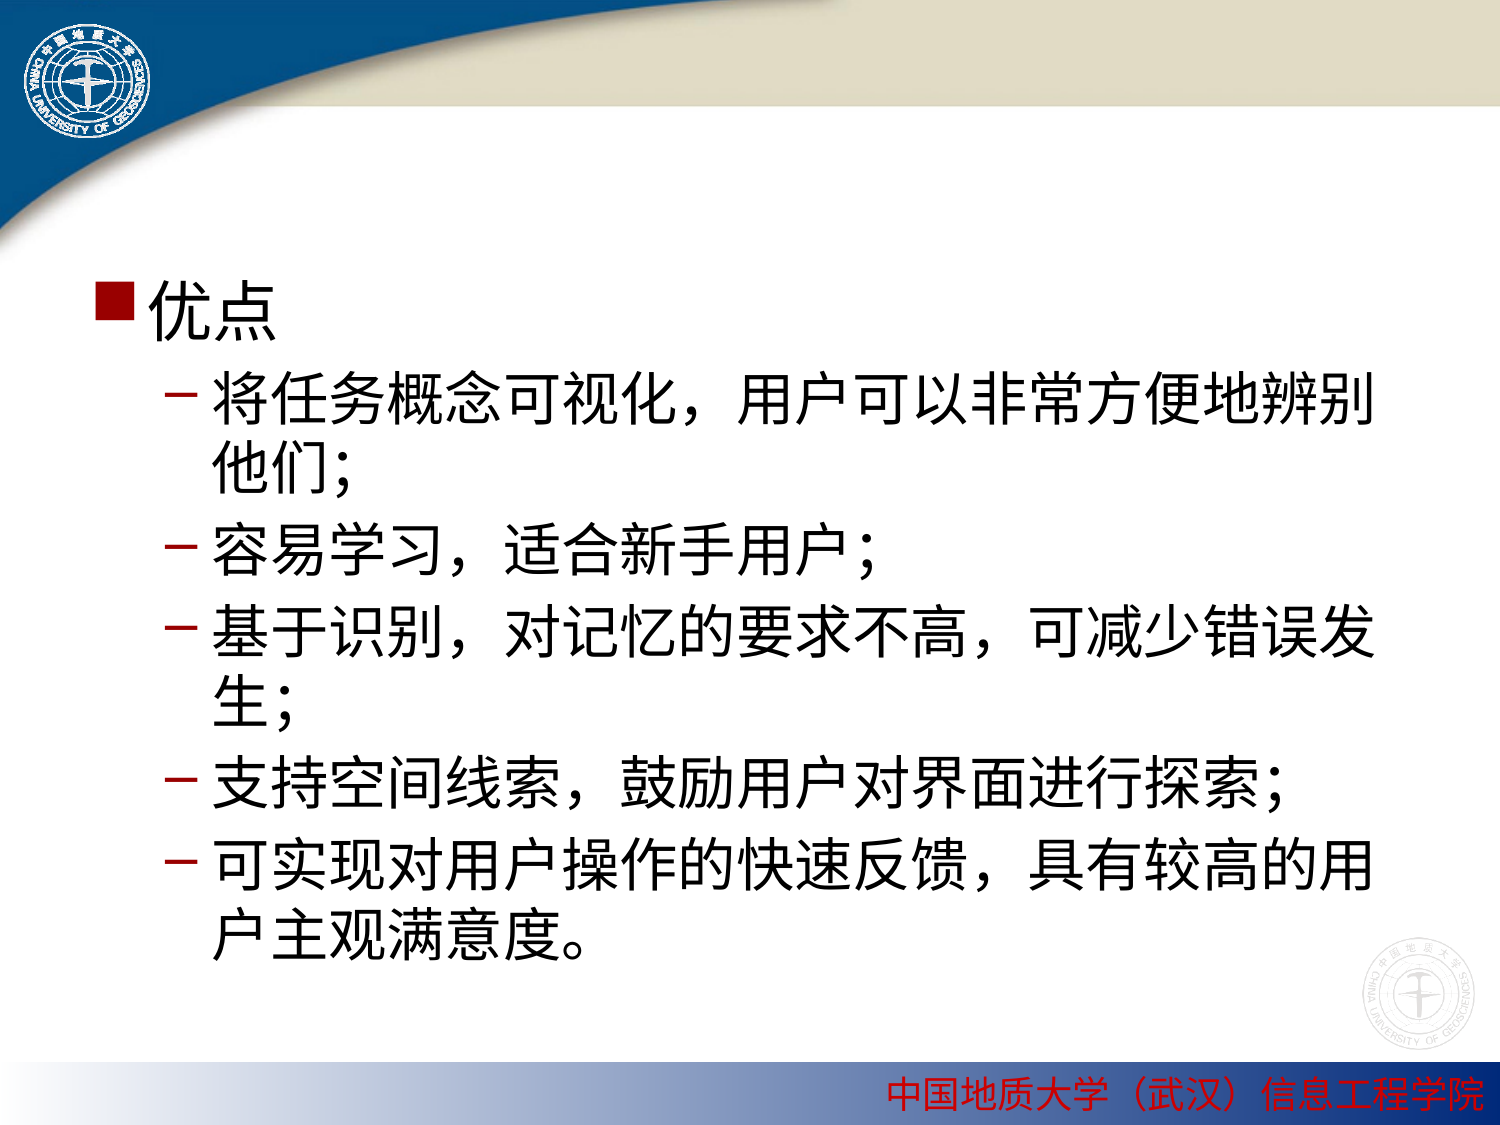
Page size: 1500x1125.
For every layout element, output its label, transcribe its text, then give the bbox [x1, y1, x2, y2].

picture [0, 0, 1500, 1062]
list 优点 将任务概念可视化，用户可以非常方便地辨别他们； 容易学习，适合新手用户； 基于识别，对记忆的要求不高，可减少错误发生； 支持空间线索，鼓励用户对界面进行探索； 可实现对用户操作的快速反馈，具有较高的用户主观满意度。 [74, 262, 1426, 1006]
